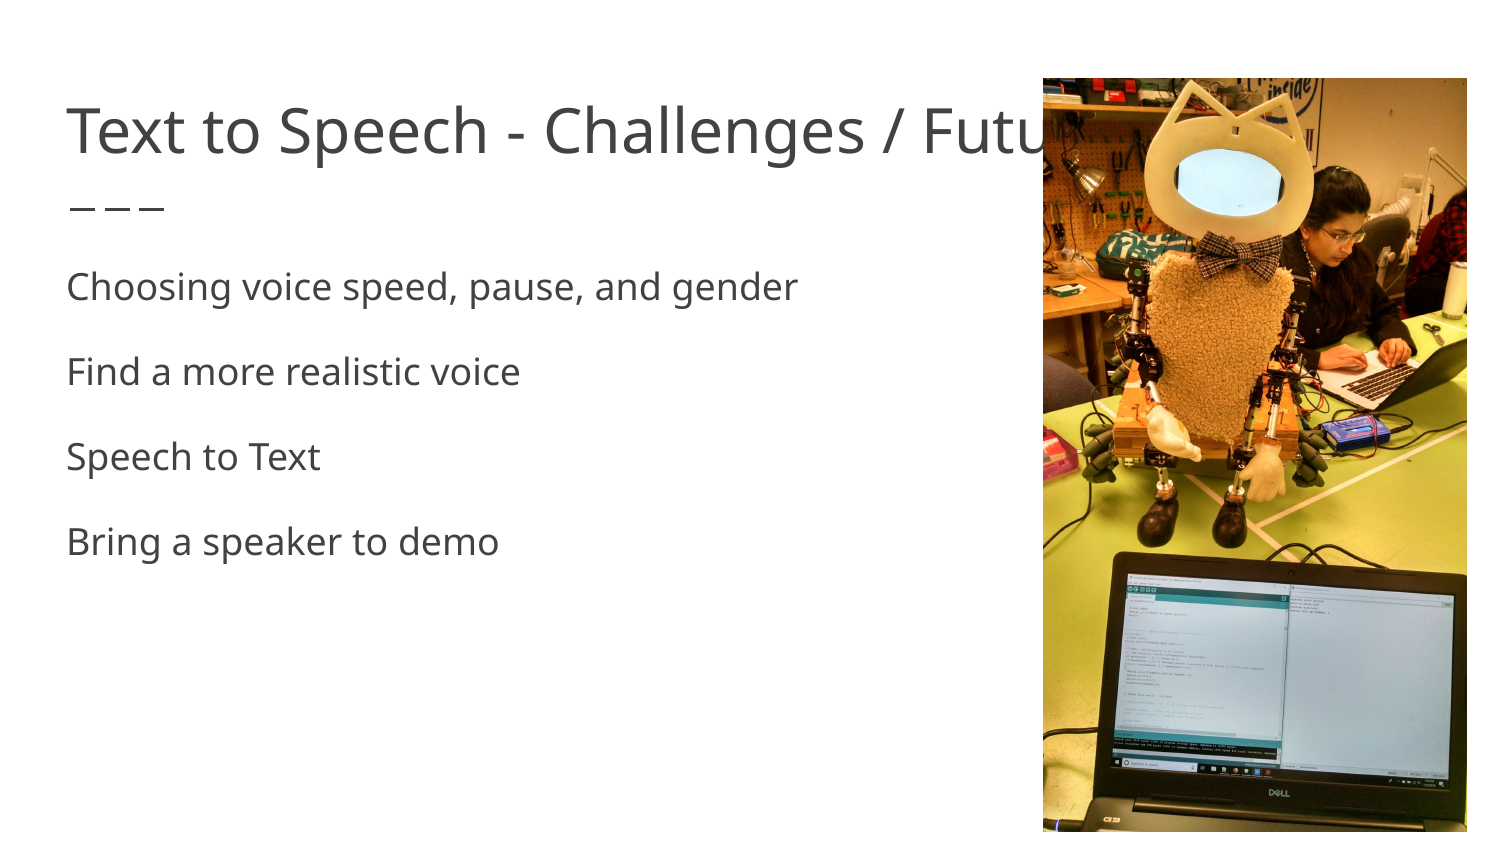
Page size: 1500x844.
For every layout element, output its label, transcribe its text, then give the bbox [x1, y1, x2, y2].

list Choosing voice speed, pause, and gender Find a more realistic voice Speech to Text Bring a speaker to demo [51, 240, 1037, 750]
picture [1042, 78, 1467, 832]
title Text to Speech - Challenges / Future Work [51, 61, 1449, 182]
